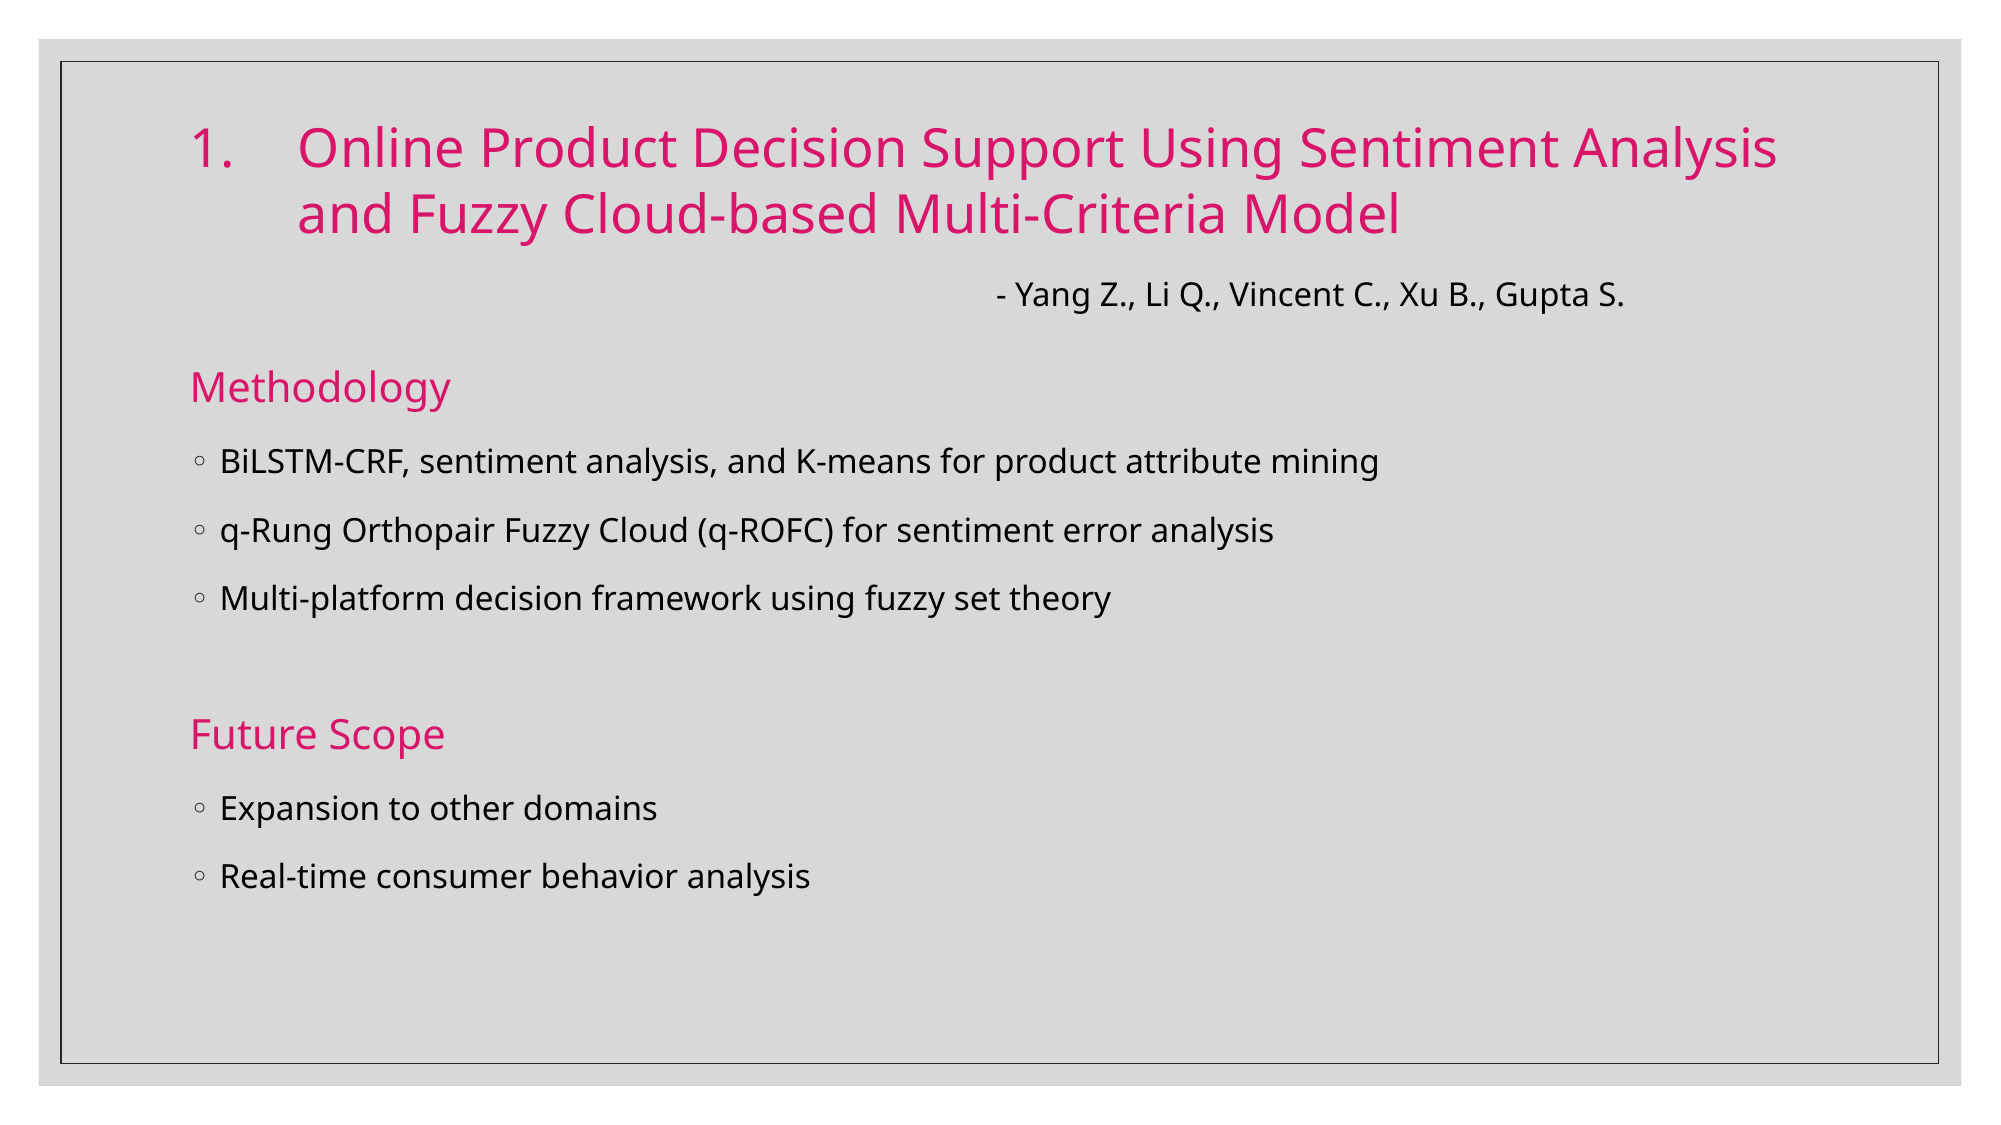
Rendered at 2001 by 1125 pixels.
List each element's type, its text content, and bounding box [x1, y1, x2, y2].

text_box Methodology BiLSTM-CRF, sentiment analysis, and K-means for product attribute mining q-Rung Orthopair Fuzzy Cloud (q-ROFC) for sentiment error analysis Multi-platform decision framework using fuzzy set theory Future Scope Expansion to other domains Real-time consumer behavior analysis [174, 345, 1825, 977]
text_box Online Product Decision Support Using Sentiment Analysis and Fuzzy Cloud-based Multi-Criteria Model - Yang Z., Li Q., Vincent C., Xu B., Gupta S. [174, 105, 1825, 331]
